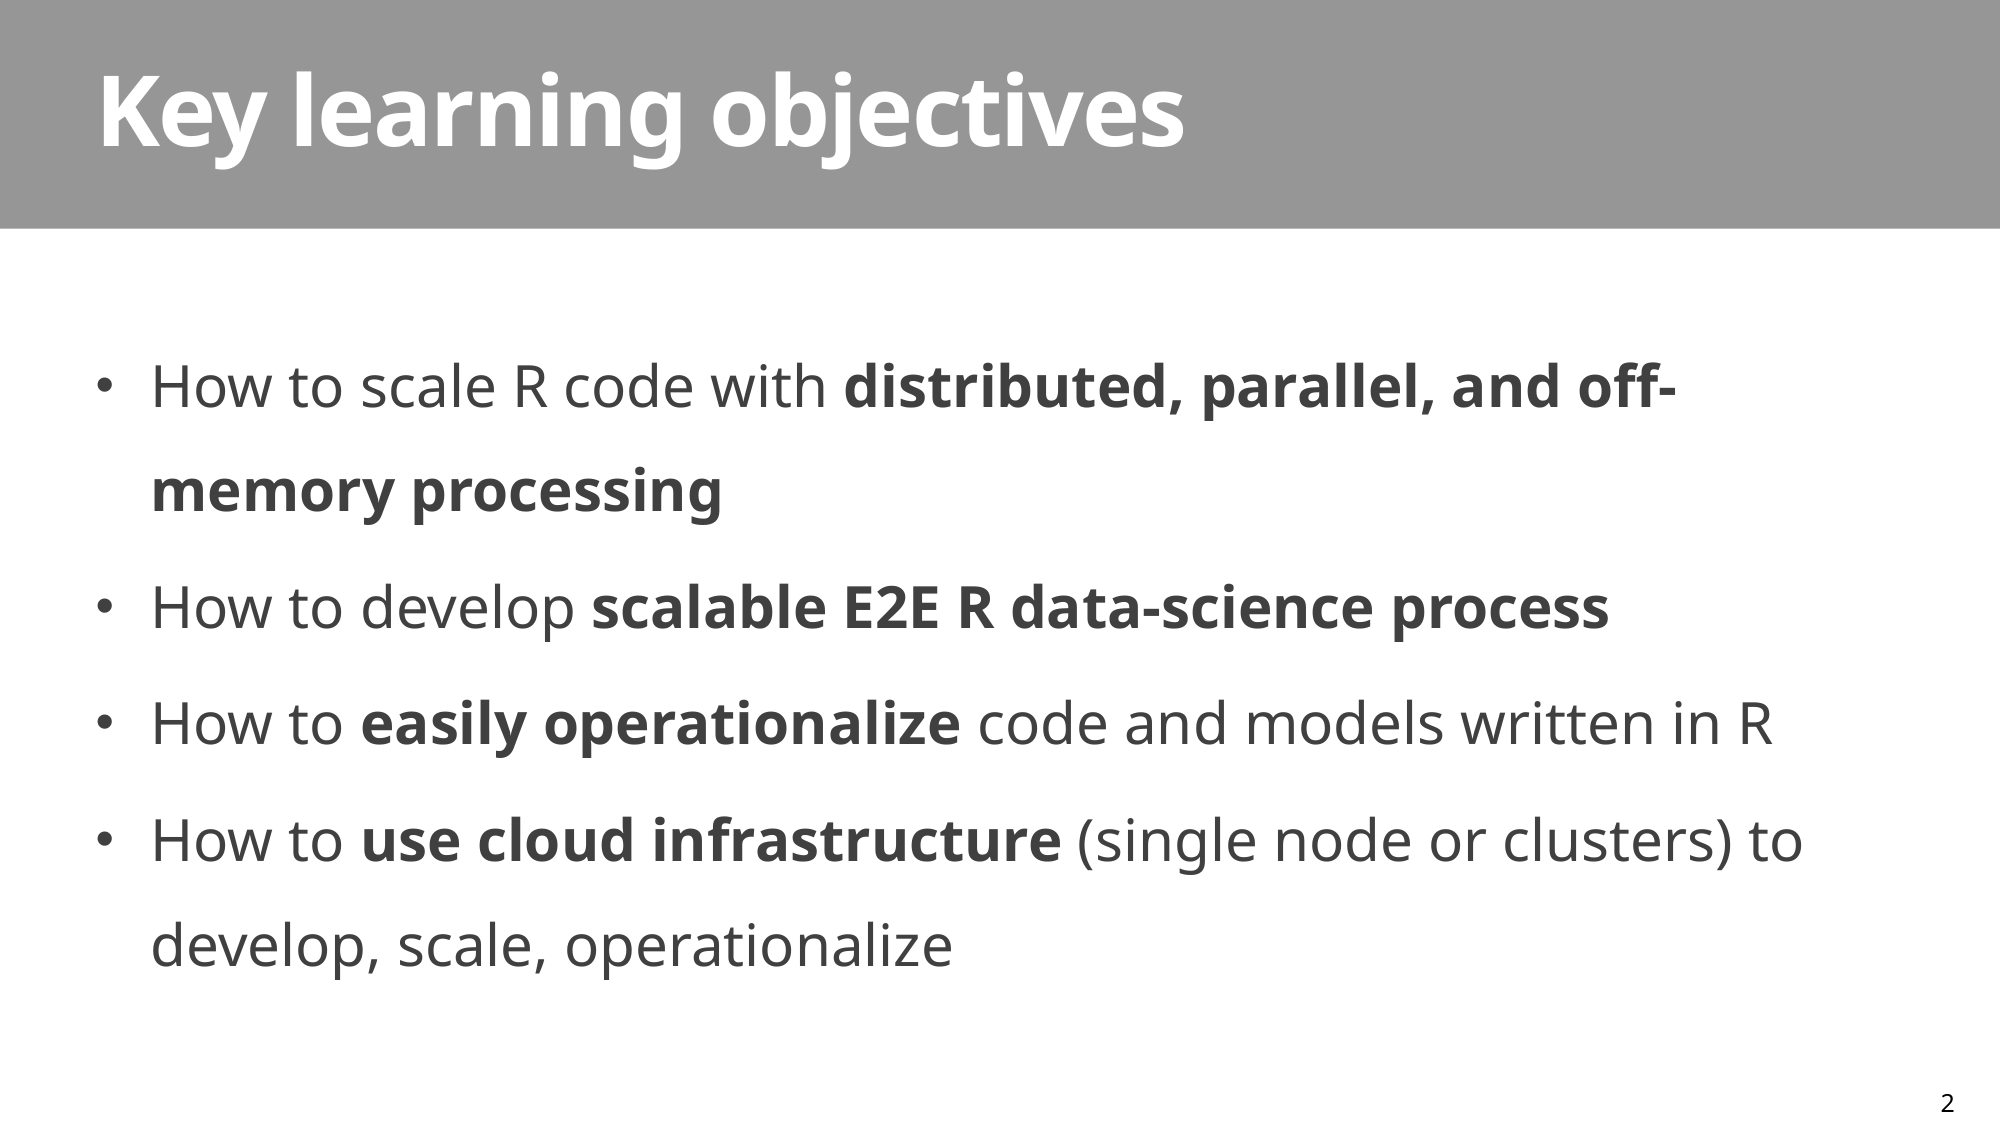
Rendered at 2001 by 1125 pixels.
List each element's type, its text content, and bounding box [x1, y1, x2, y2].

text_box How to scale R code with distributed, parallel, and off-memory processing How to develop scalable E2E R data-science process How to easily operationalize code and models written in R How to use cloud infrastructure (single node or clusters) to develop, scale, operationalize [80, 306, 1908, 1000]
title Key learning objectives [71, 47, 1426, 195]
text_box [0, 0, 2000, 229]
text_box 2 [1925, 1079, 2000, 1125]
